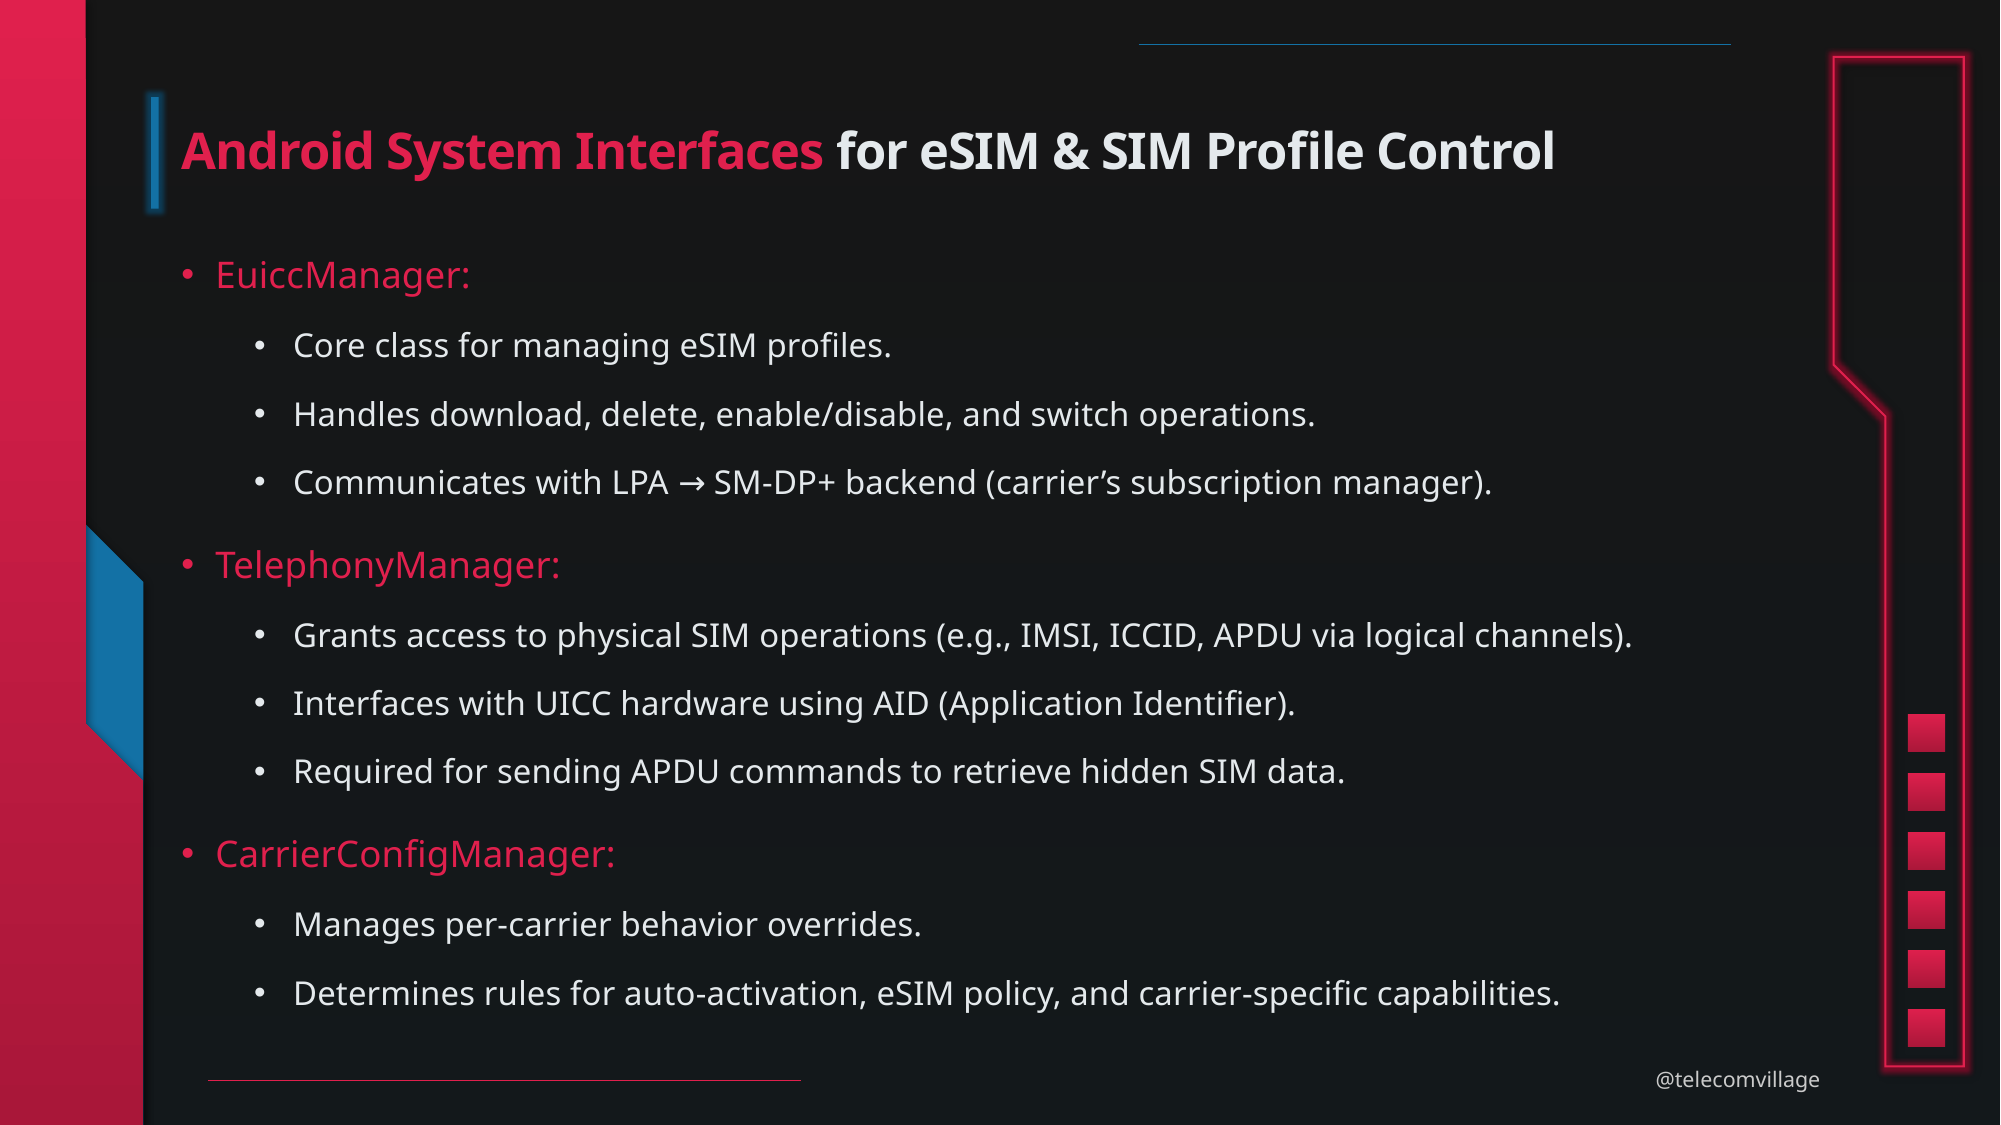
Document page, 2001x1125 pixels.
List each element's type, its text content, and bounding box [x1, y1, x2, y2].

list EuiccManager: Core class for managing eSIM profiles. Handles download, delete, enable/disable, and switch operations. Communicates with LPA → SM-DP+ backend (carrier’s subscription manager). TelephonyManager: Grants access to physical SIM operations (e.g., IMSI, ICCID, APDU via logical channels). Interfaces with UICC hardware using AID (Application Identifier). Required for sending APDU commands to retrieve hidden SIM data. CarrierConfigManager: Manages per-carrier behavior overrides. Determines rules for auto-activation, eSIM policy, and carrier-specific capabilities. [166, 222, 1804, 1028]
title Android System Interfaces for eSIM & SIM Profile Control [166, 97, 1679, 209]
